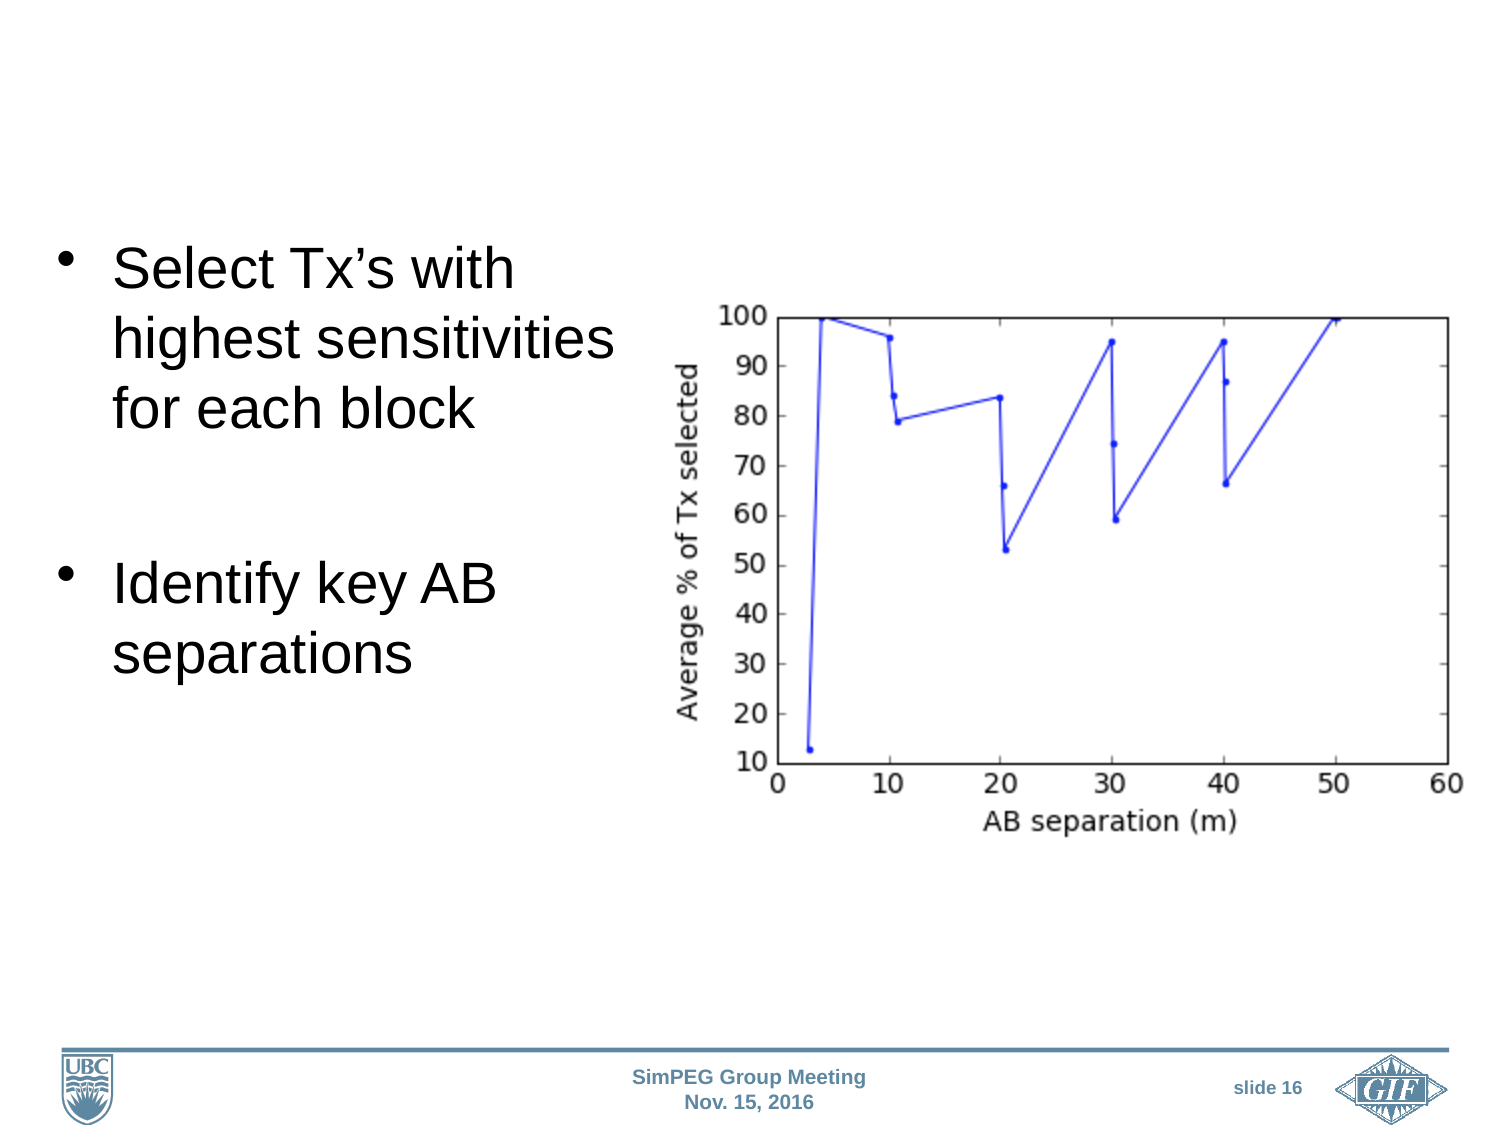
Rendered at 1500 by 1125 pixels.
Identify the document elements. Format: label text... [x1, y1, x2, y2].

picture [61, 1054, 118, 1125]
picture [1333, 1053, 1448, 1125]
list Select Tx’s with highest sensitivities for each block Identify key AB separations [41, 222, 656, 898]
picture [659, 287, 1476, 867]
